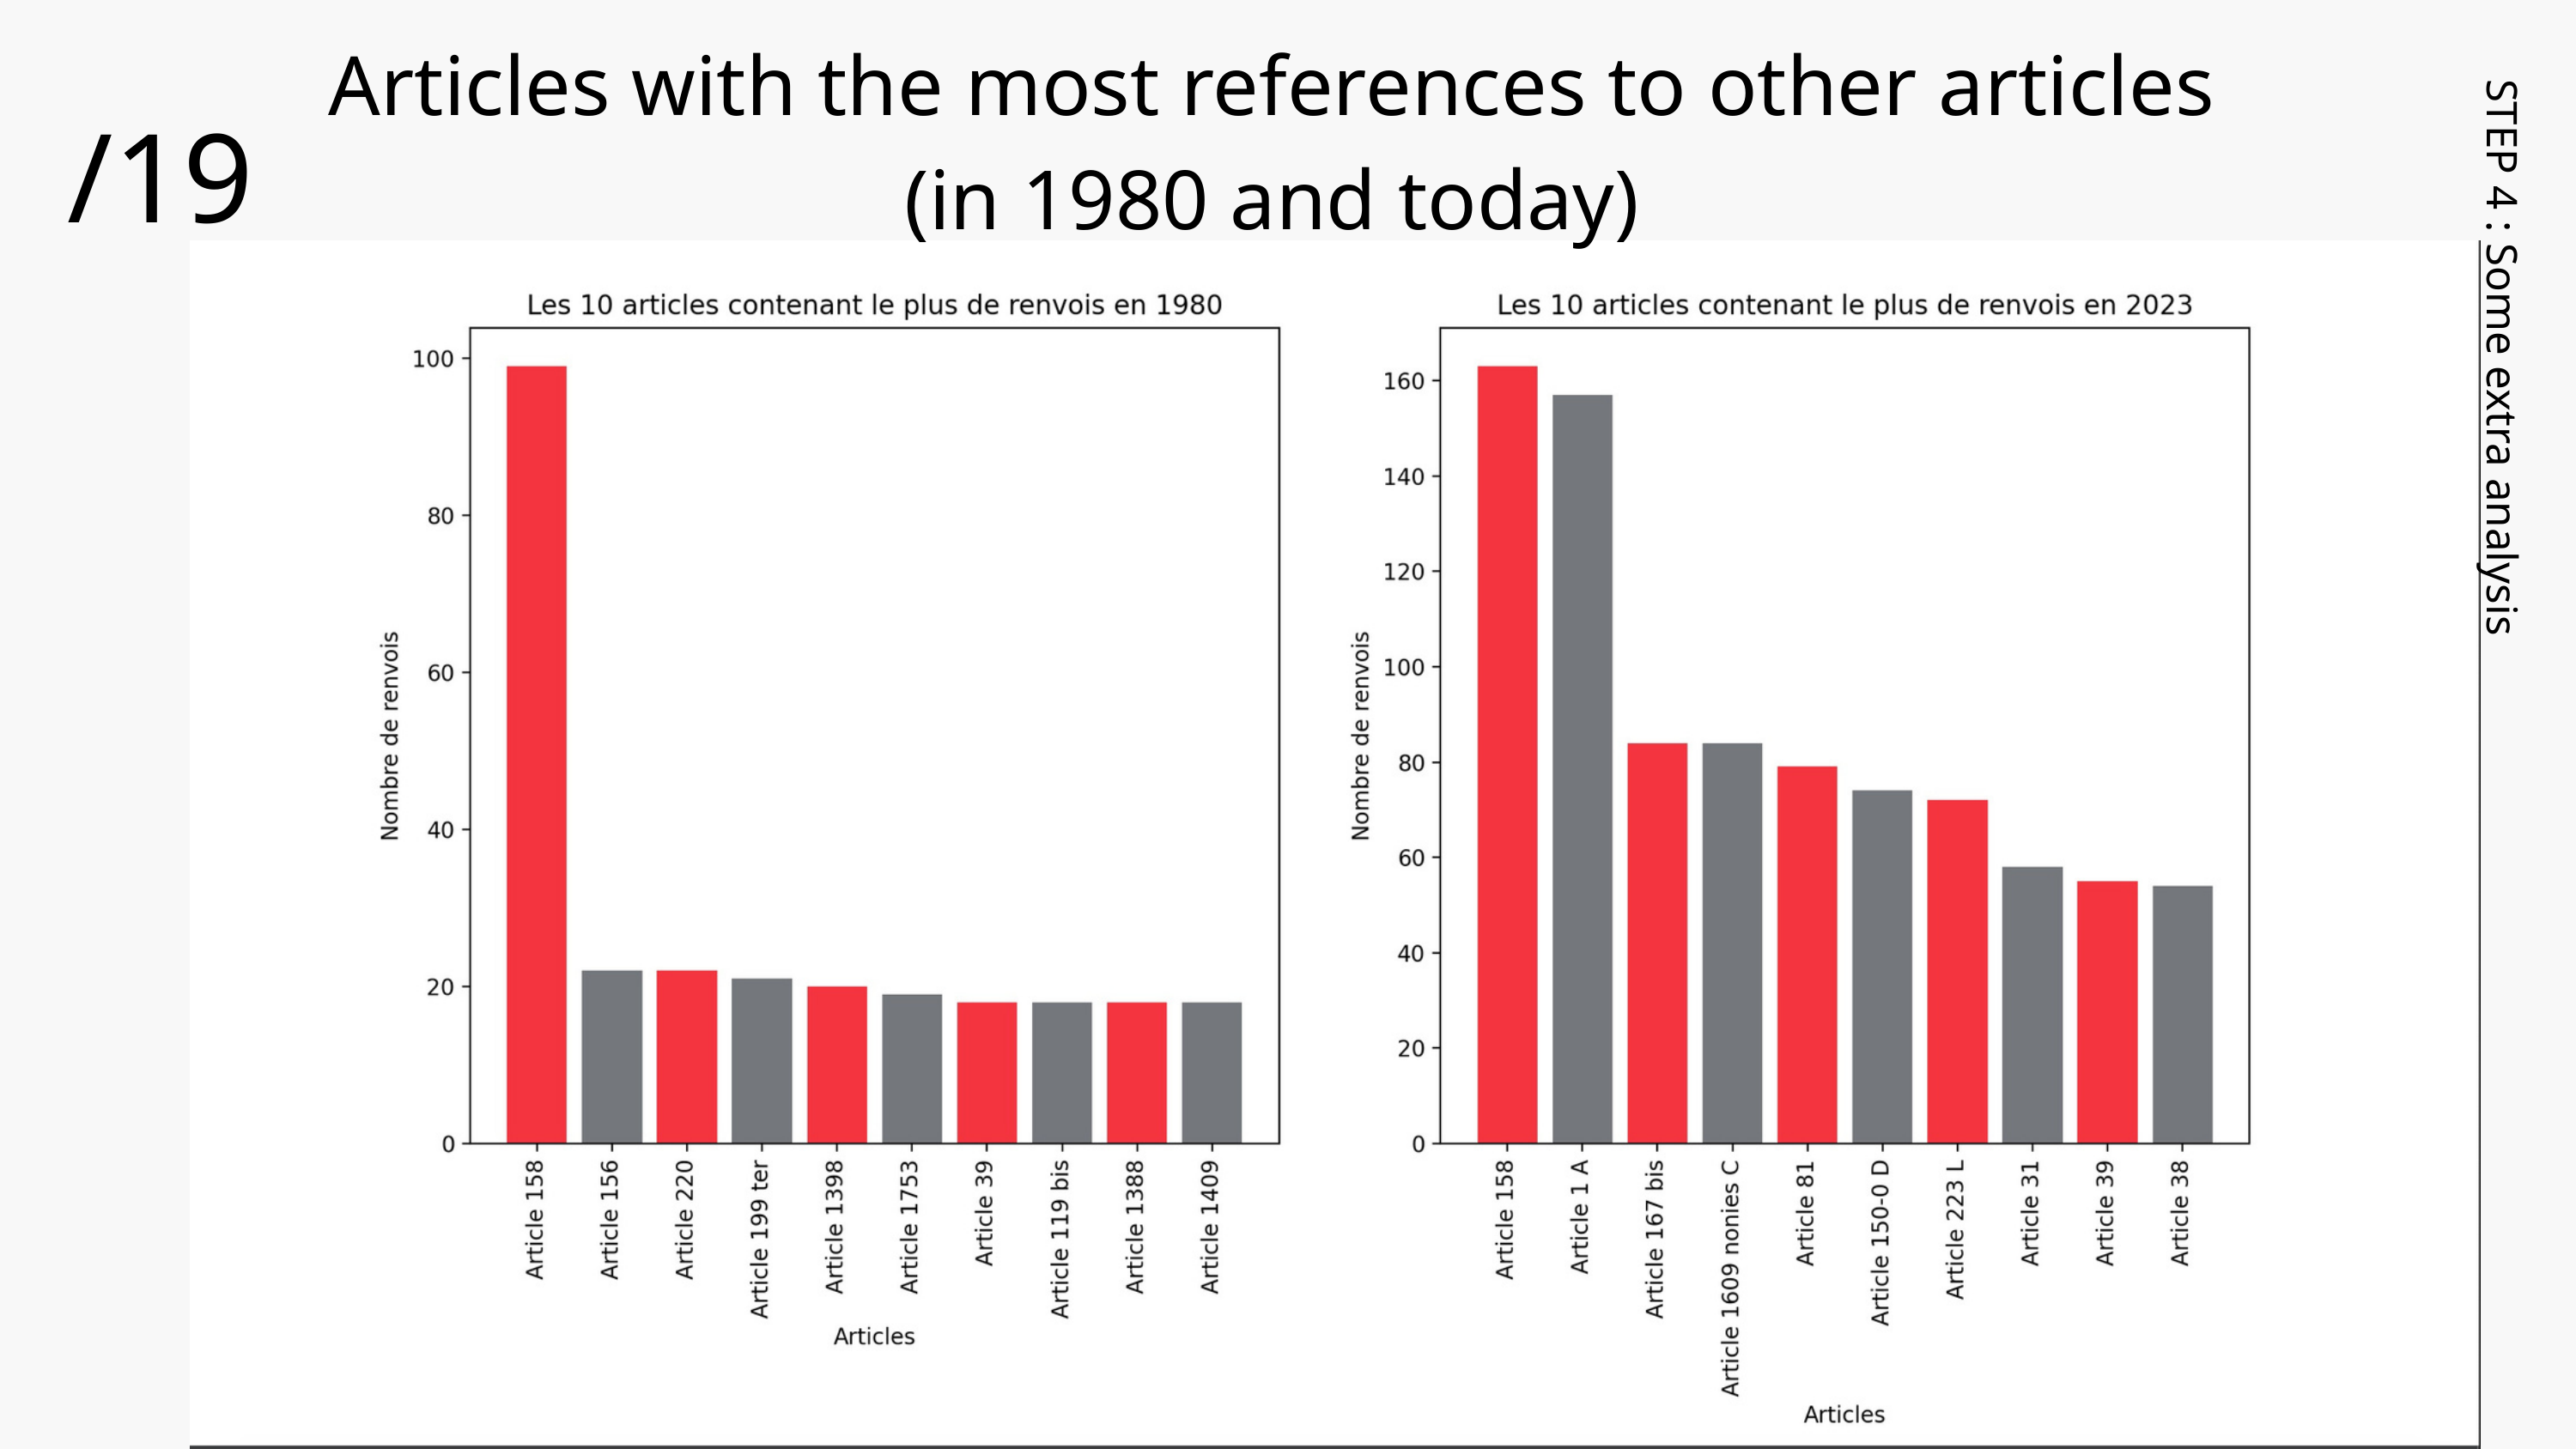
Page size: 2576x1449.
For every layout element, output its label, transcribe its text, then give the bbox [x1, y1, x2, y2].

text_box /19 [67, 75, 264, 248]
text_box STEP 4 : Some extra analysis [2478, 0, 2538, 647]
text_box Articles with the most references to other articles (in 1980 and today) [190, 16, 2355, 239]
picture [190, 240, 2481, 1449]
